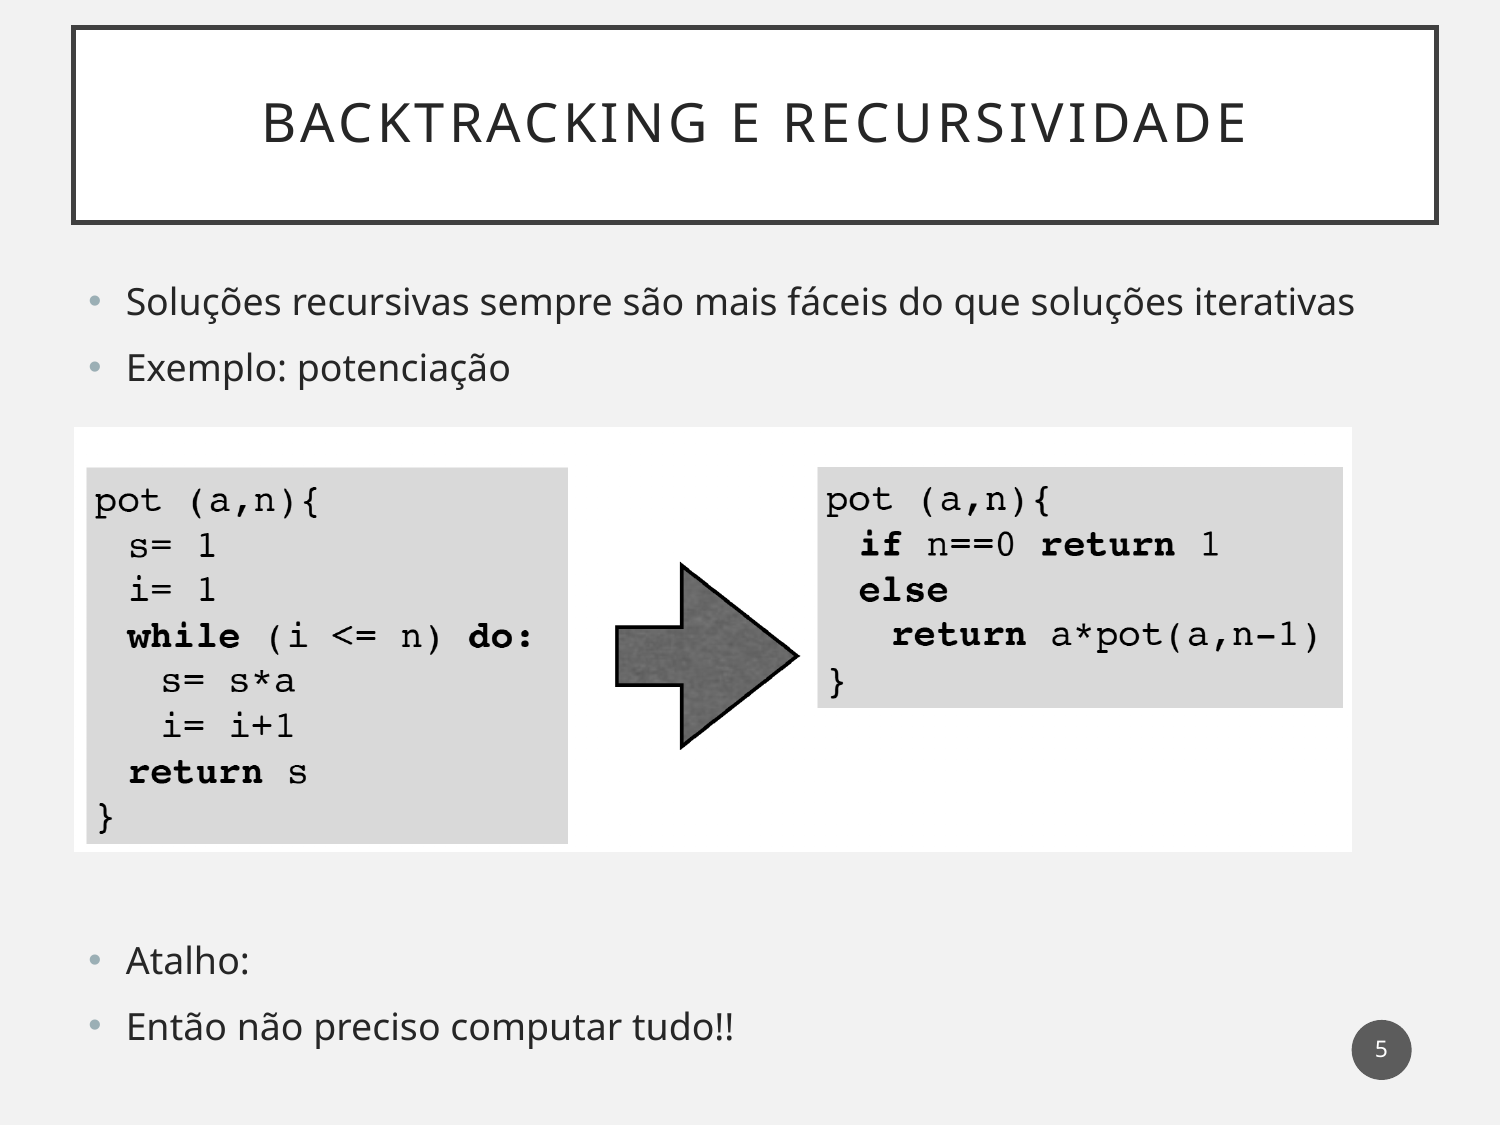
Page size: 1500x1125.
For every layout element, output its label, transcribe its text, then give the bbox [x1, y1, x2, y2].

picture [74, 427, 1352, 852]
slide_number 5 [1351, 1019, 1412, 1080]
title Backtracking e recursividade [71, 25, 1439, 225]
